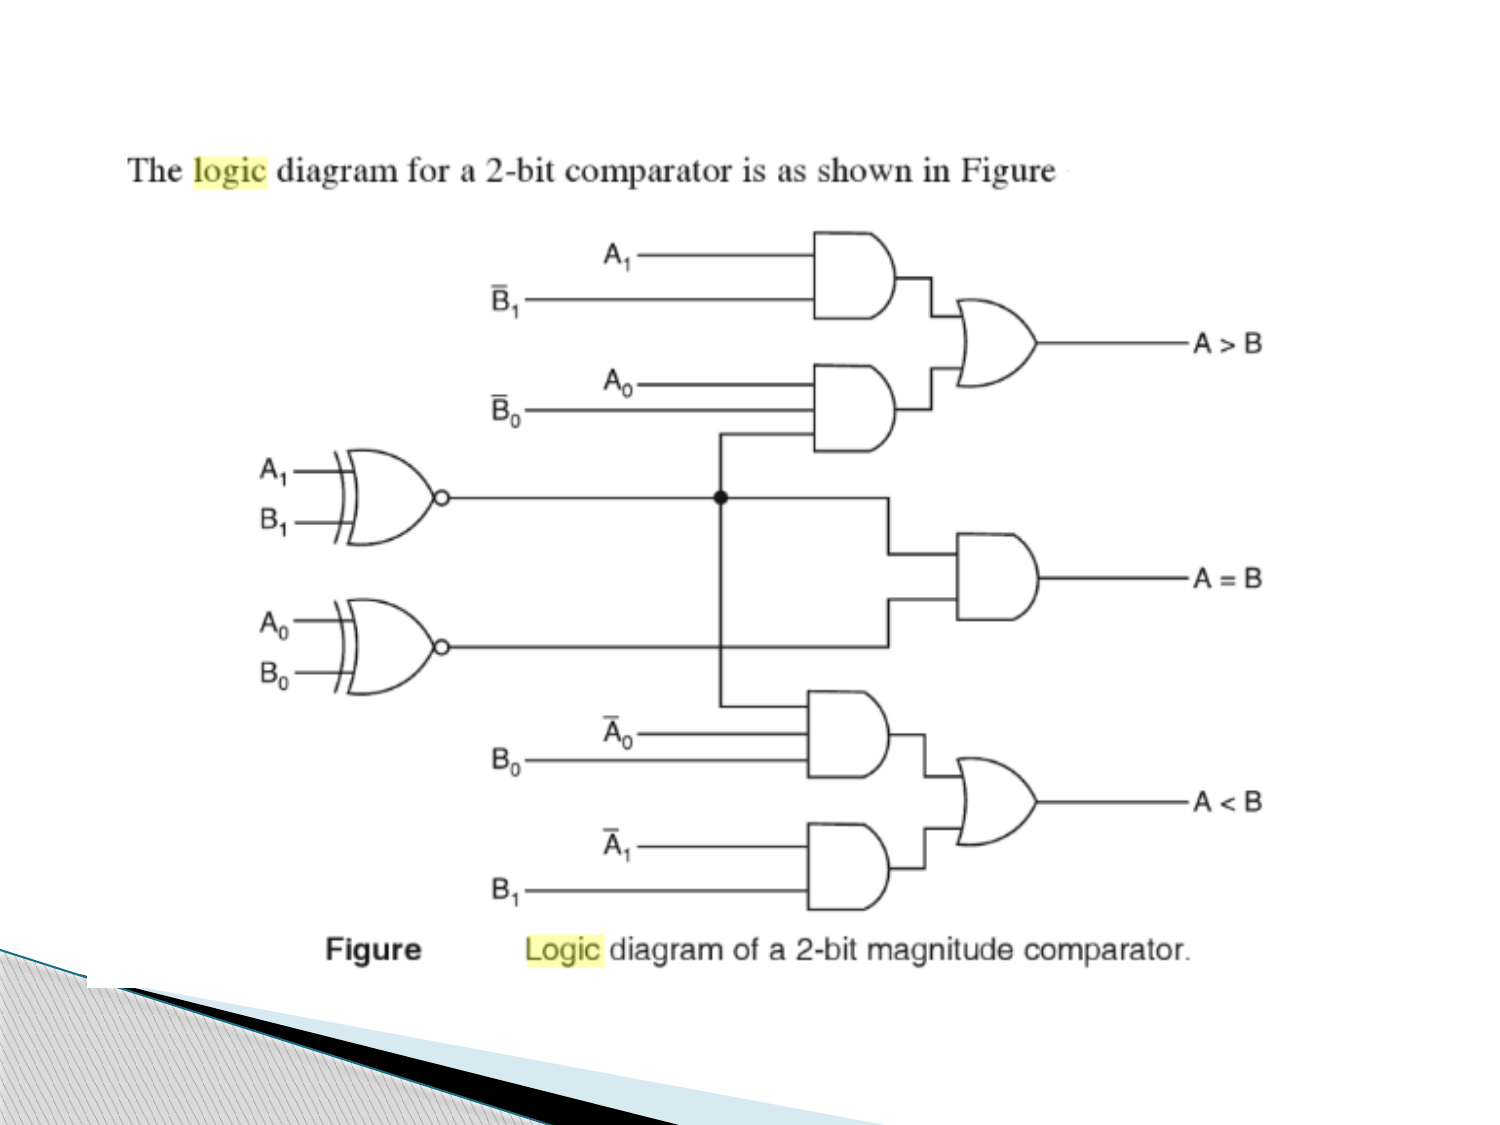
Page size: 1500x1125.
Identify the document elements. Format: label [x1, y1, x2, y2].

picture [87, 137, 1351, 988]
